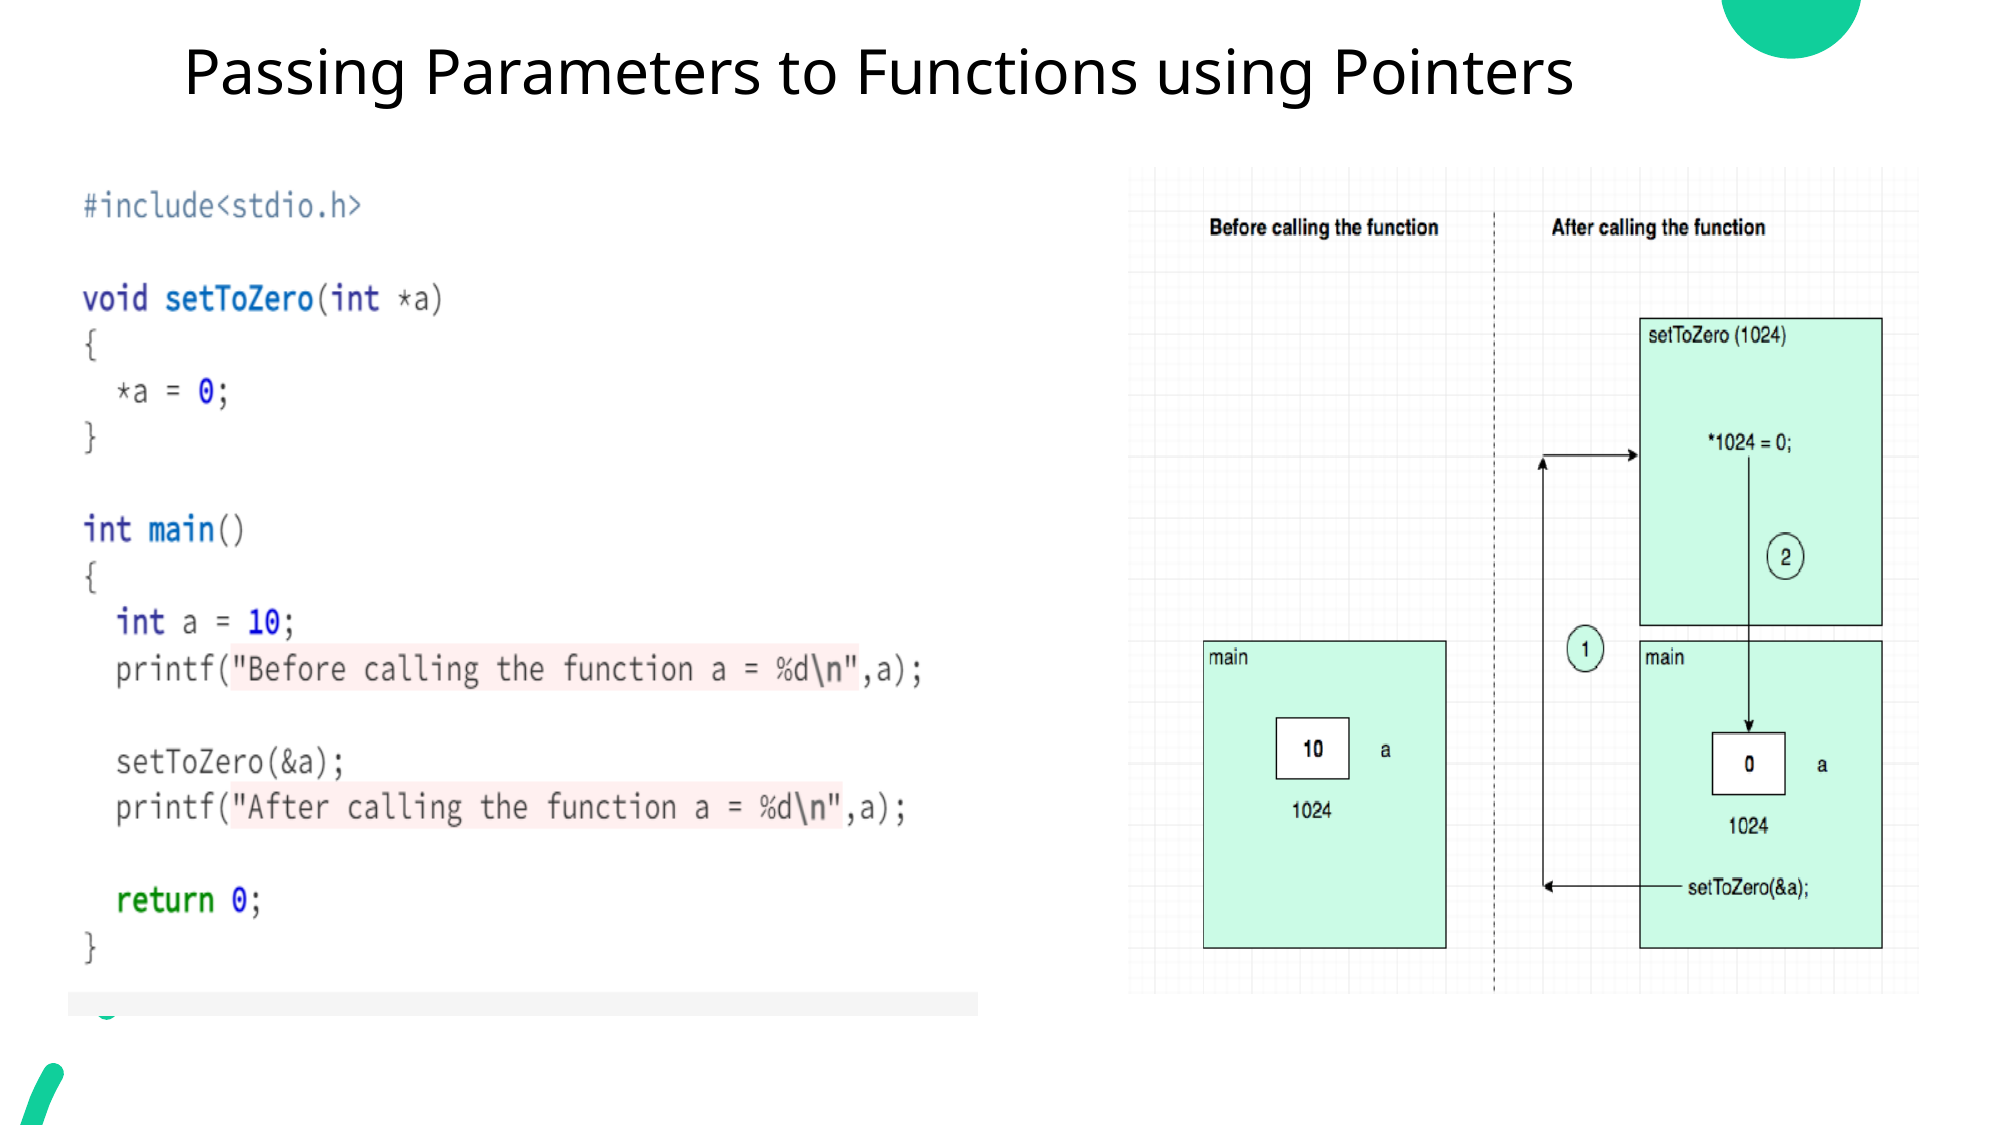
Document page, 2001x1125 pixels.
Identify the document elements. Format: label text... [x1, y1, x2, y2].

picture [1084, 140, 1962, 994]
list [68, 162, 978, 1016]
title Passing Parameters to Functions using Pointers [168, 32, 1894, 117]
